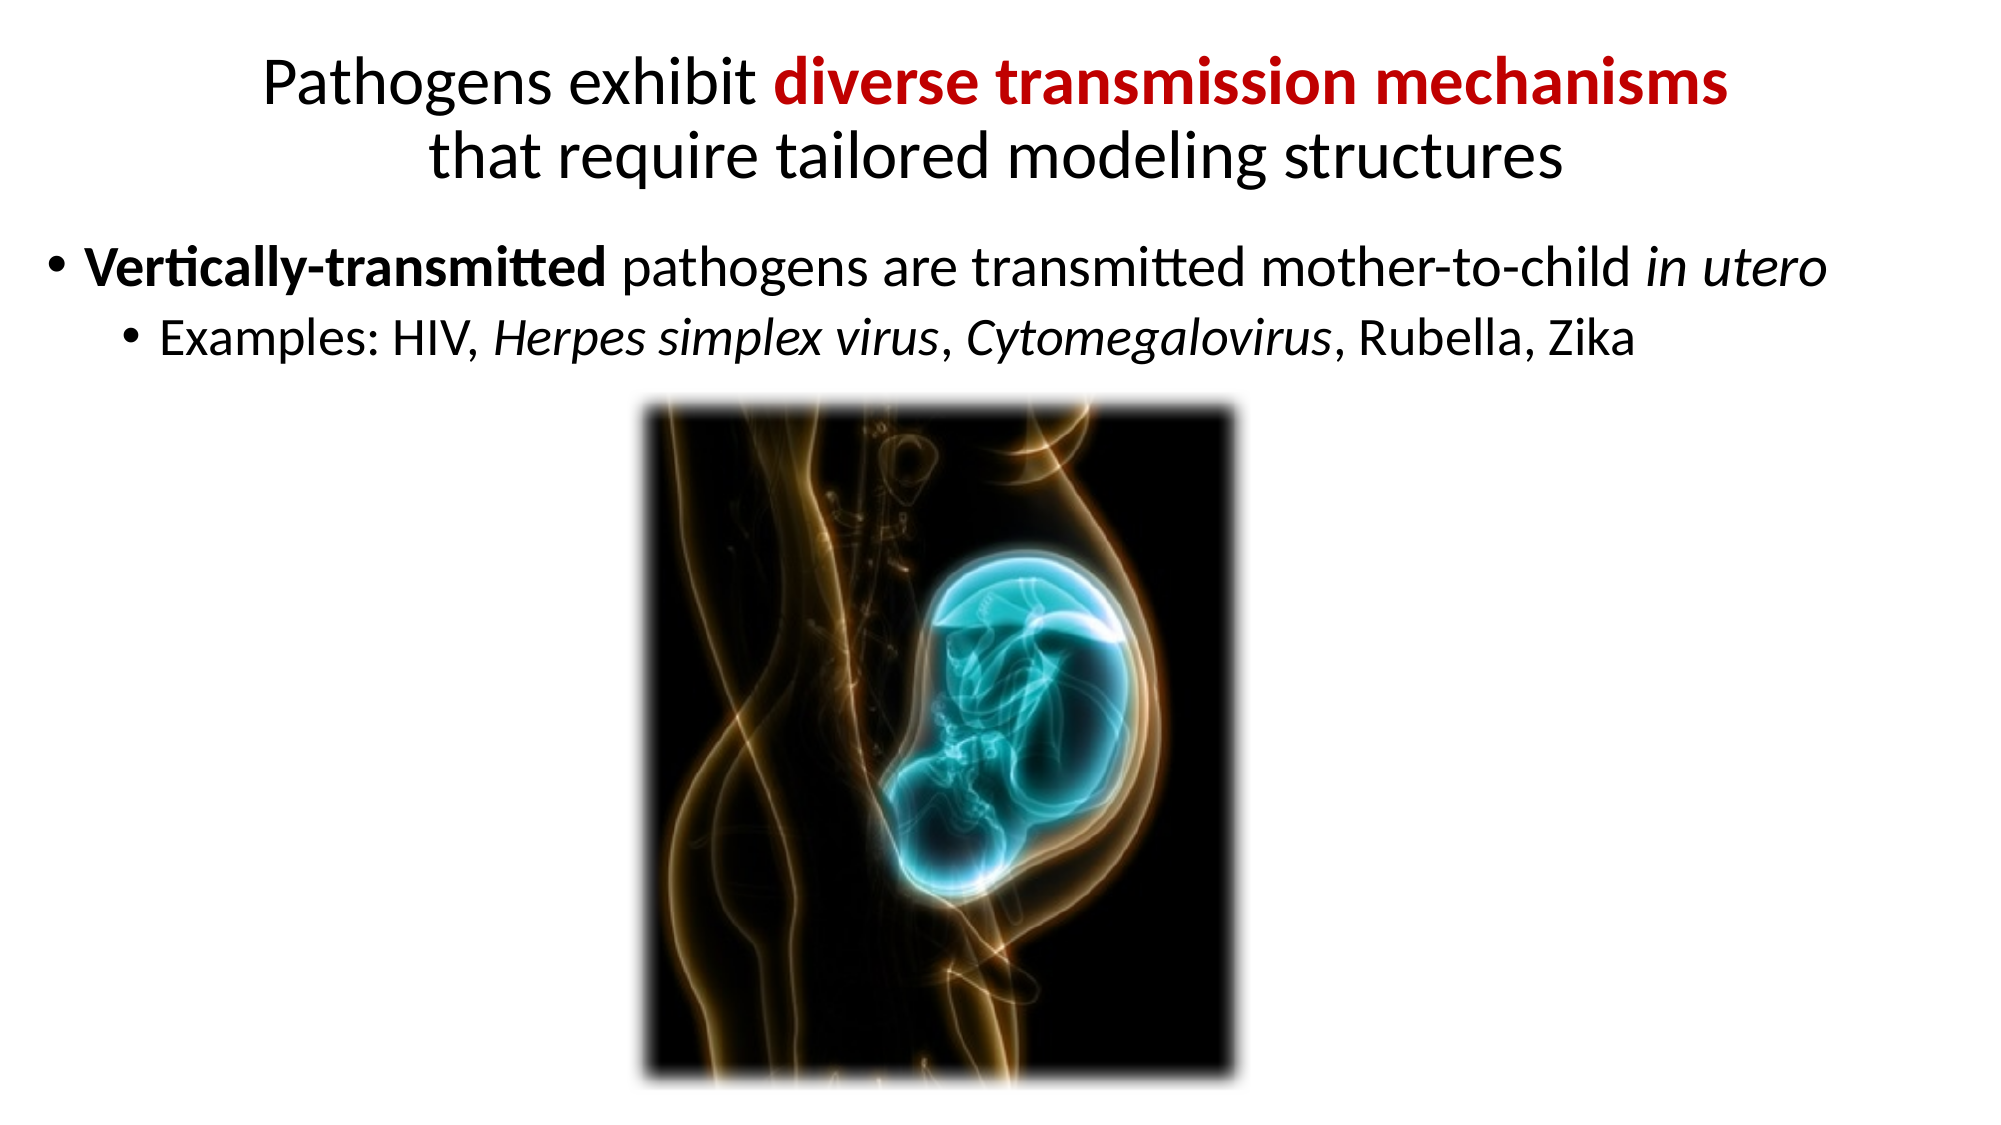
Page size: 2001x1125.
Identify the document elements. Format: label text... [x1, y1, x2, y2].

picture [627, 388, 1251, 1096]
list Vertically-transmitted pathogens are transmitted mother-to-child in utero Examples: HIV, Herpes simplex virus, Cytomegalovirus, Rubella, Zika [31, 228, 1962, 1125]
text_box Pathogens exhibit diverse transmission mechanisms that require tailored modeling structures [232, 10, 1761, 229]
